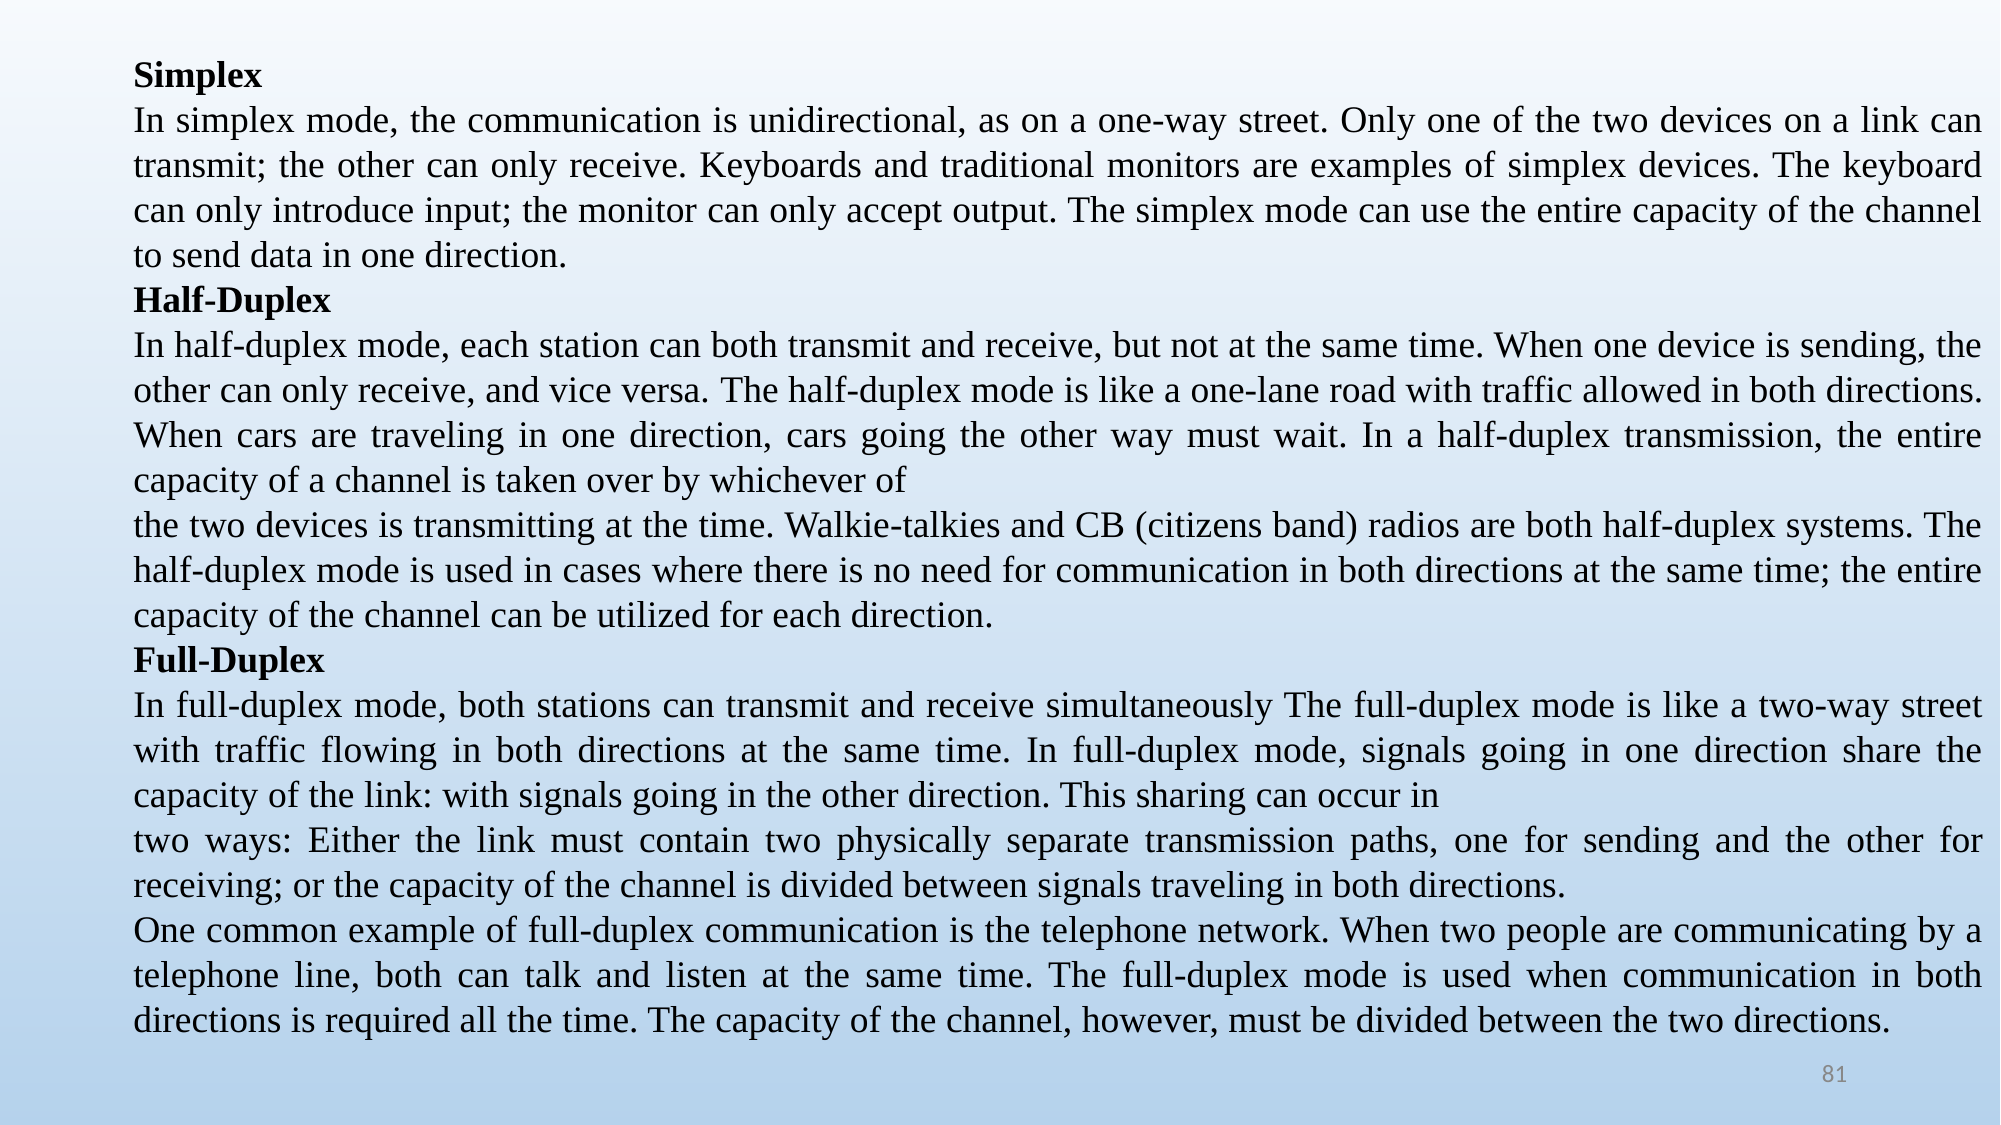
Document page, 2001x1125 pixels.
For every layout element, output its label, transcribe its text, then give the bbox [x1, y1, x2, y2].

slide_number 81 [1412, 1047, 1863, 1103]
text_box Simplex In simplex mode, the communication is unidirectional, as on a one-way street. Only one of the two devices on a link can transmit; the other can only receive. Keyboards and traditional monitors are examples of simplex devices. The keyboard can only introduce input; the monitor can only accept output. The simplex mode can use the entire capacity of the channel to send data in one direction. Half-Duplex In half-duplex mode, each station can both transmit and receive, but not at the same time. When one device is sending, the other can only receive, and vice versa. The half-duplex mode is like a one-lane road with traffic allowed in both directions. When cars are traveling in one direction, cars going the other way must wait. In a half-duplex transmission, the entire capacity of a channel is taken over by whichever of the two devices is transmitting at the time. Walkie-talkies and CB (citizens band) radios are both half-duplex systems. The half-duplex mode is used in cases where there is no need for communication in both directions at the same time; the entire capacity of the channel can be utilized for each direction. Full-Duplex In full-duplex mode, both stations can transmit and receive simultaneously The full-duplex mode is like a two-way street with traffic flowing in both directions at the same time. In full-duplex mode, signals going in one direction share the capacity of the link: with signals going in the other direction. This sharing can occur in two ways: Either the link must contain two physically separate transmission paths, one for sending and the other for receiving; or the capacity of the channel is divided between signals traveling in both directions. One common example of full-duplex communication is the telephone network. When two people are communicating by a telephone line, both can talk and listen at the same time. The full-duplex mode is used when communication in both directions is required all the time. The capacity of the channel, however, must be divided between the two directions. [118, 42, 2000, 1047]
